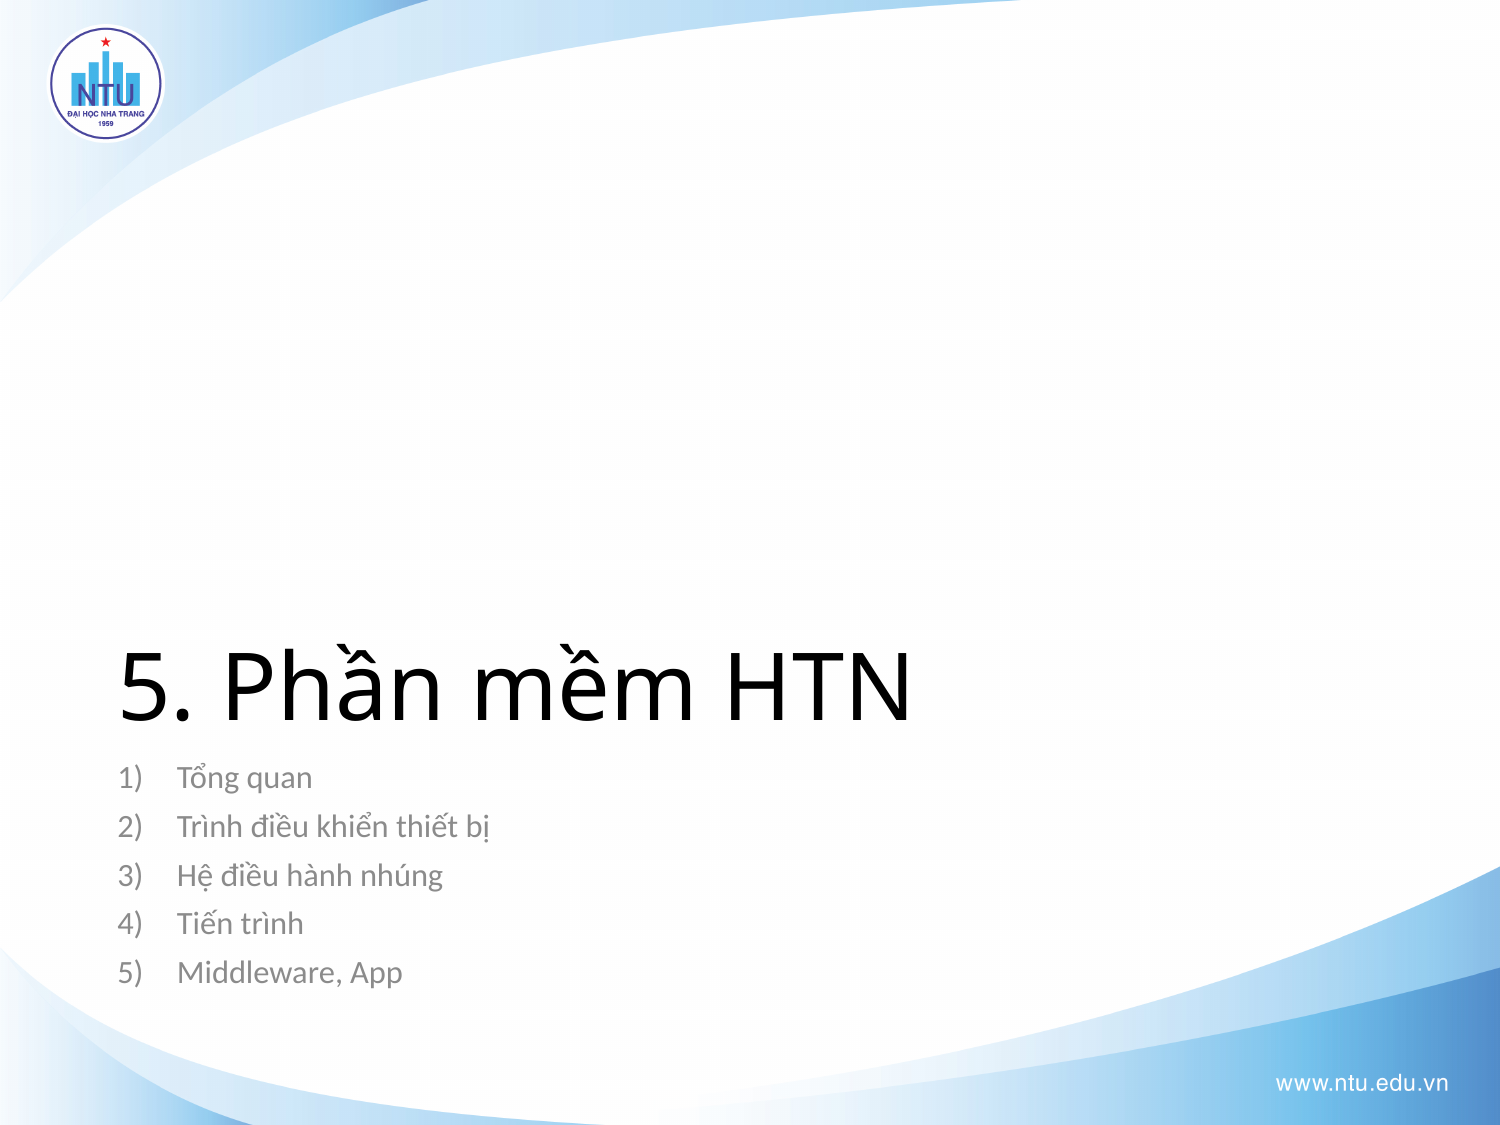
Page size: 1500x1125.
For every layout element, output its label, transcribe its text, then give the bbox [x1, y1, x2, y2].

title 5. Phần mềm HTN [102, 280, 1397, 749]
list Tổng quan Trình điều khiển thiết bị Hệ điều hành nhúng Tiến trình Middleware, App [102, 752, 1397, 999]
picture [0, 0, 1500, 1125]
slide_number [103, 1042, 441, 1103]
slide_number 55 [1059, 1042, 1397, 1103]
